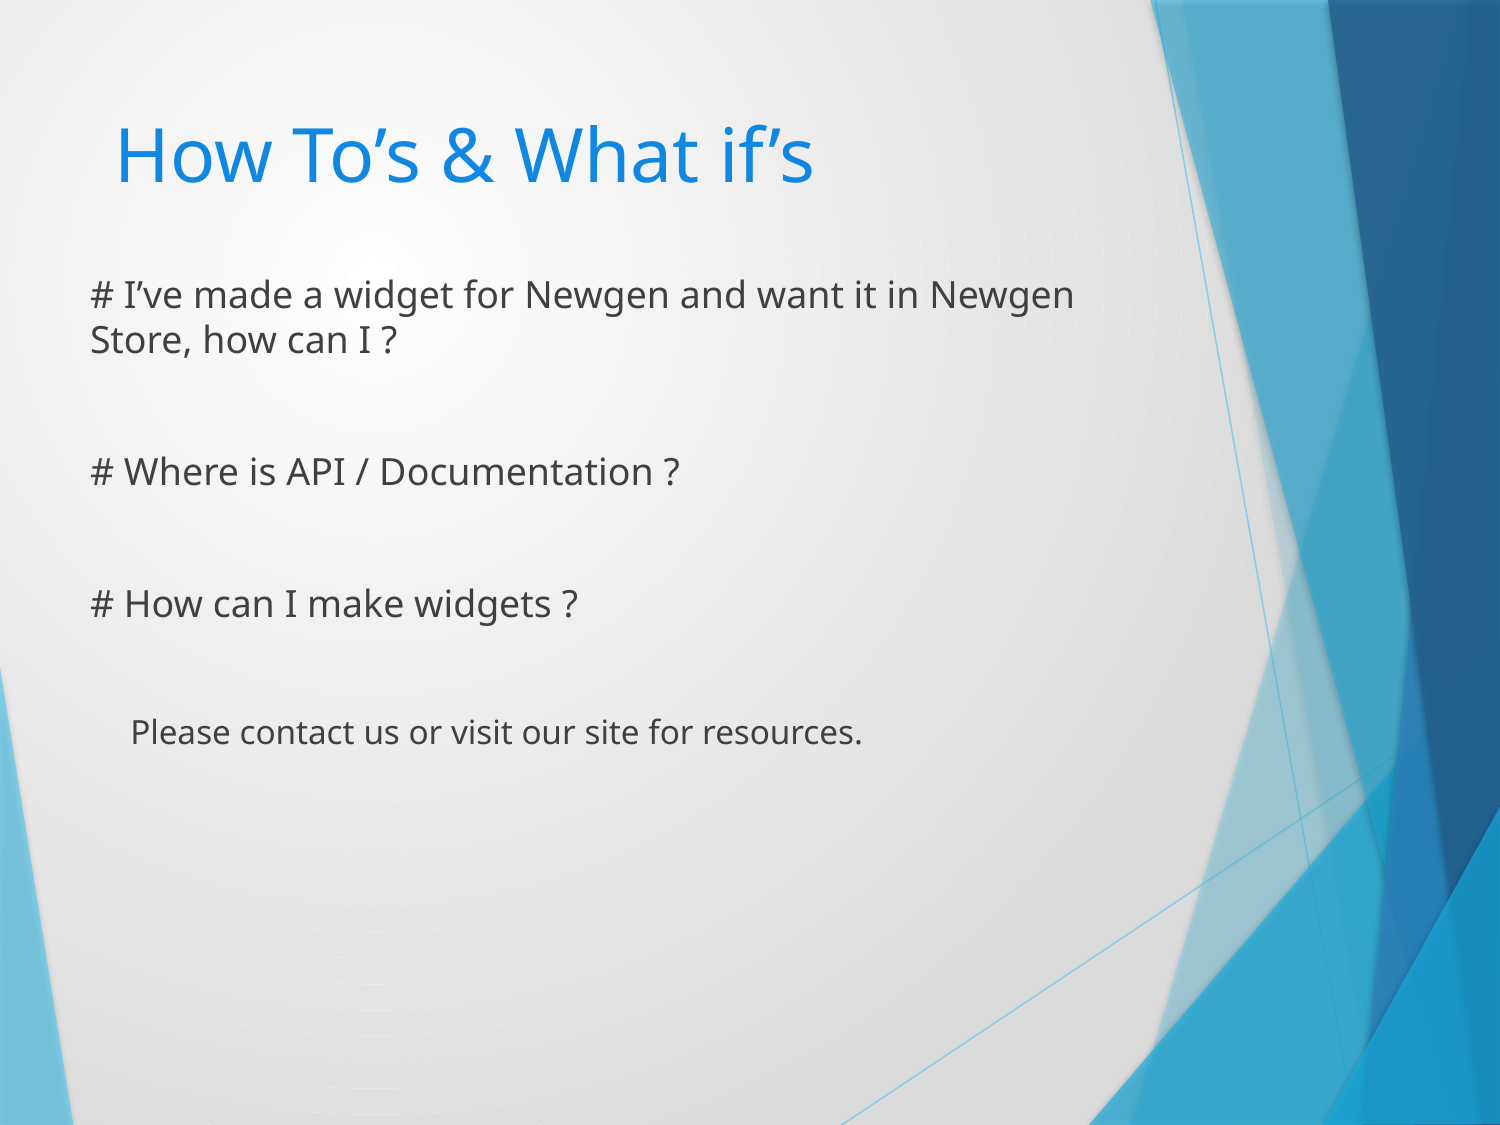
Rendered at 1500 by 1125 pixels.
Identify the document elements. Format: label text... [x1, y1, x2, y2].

title How To’s & What if’s [99, 99, 1142, 264]
list # I’ve made a widget for Newgen and want it in Newgen Store, how can I ? # Where is API / Documentation ? # How can I make widgets ? Please contact us or visit our site for resources. [75, 264, 1176, 1059]
